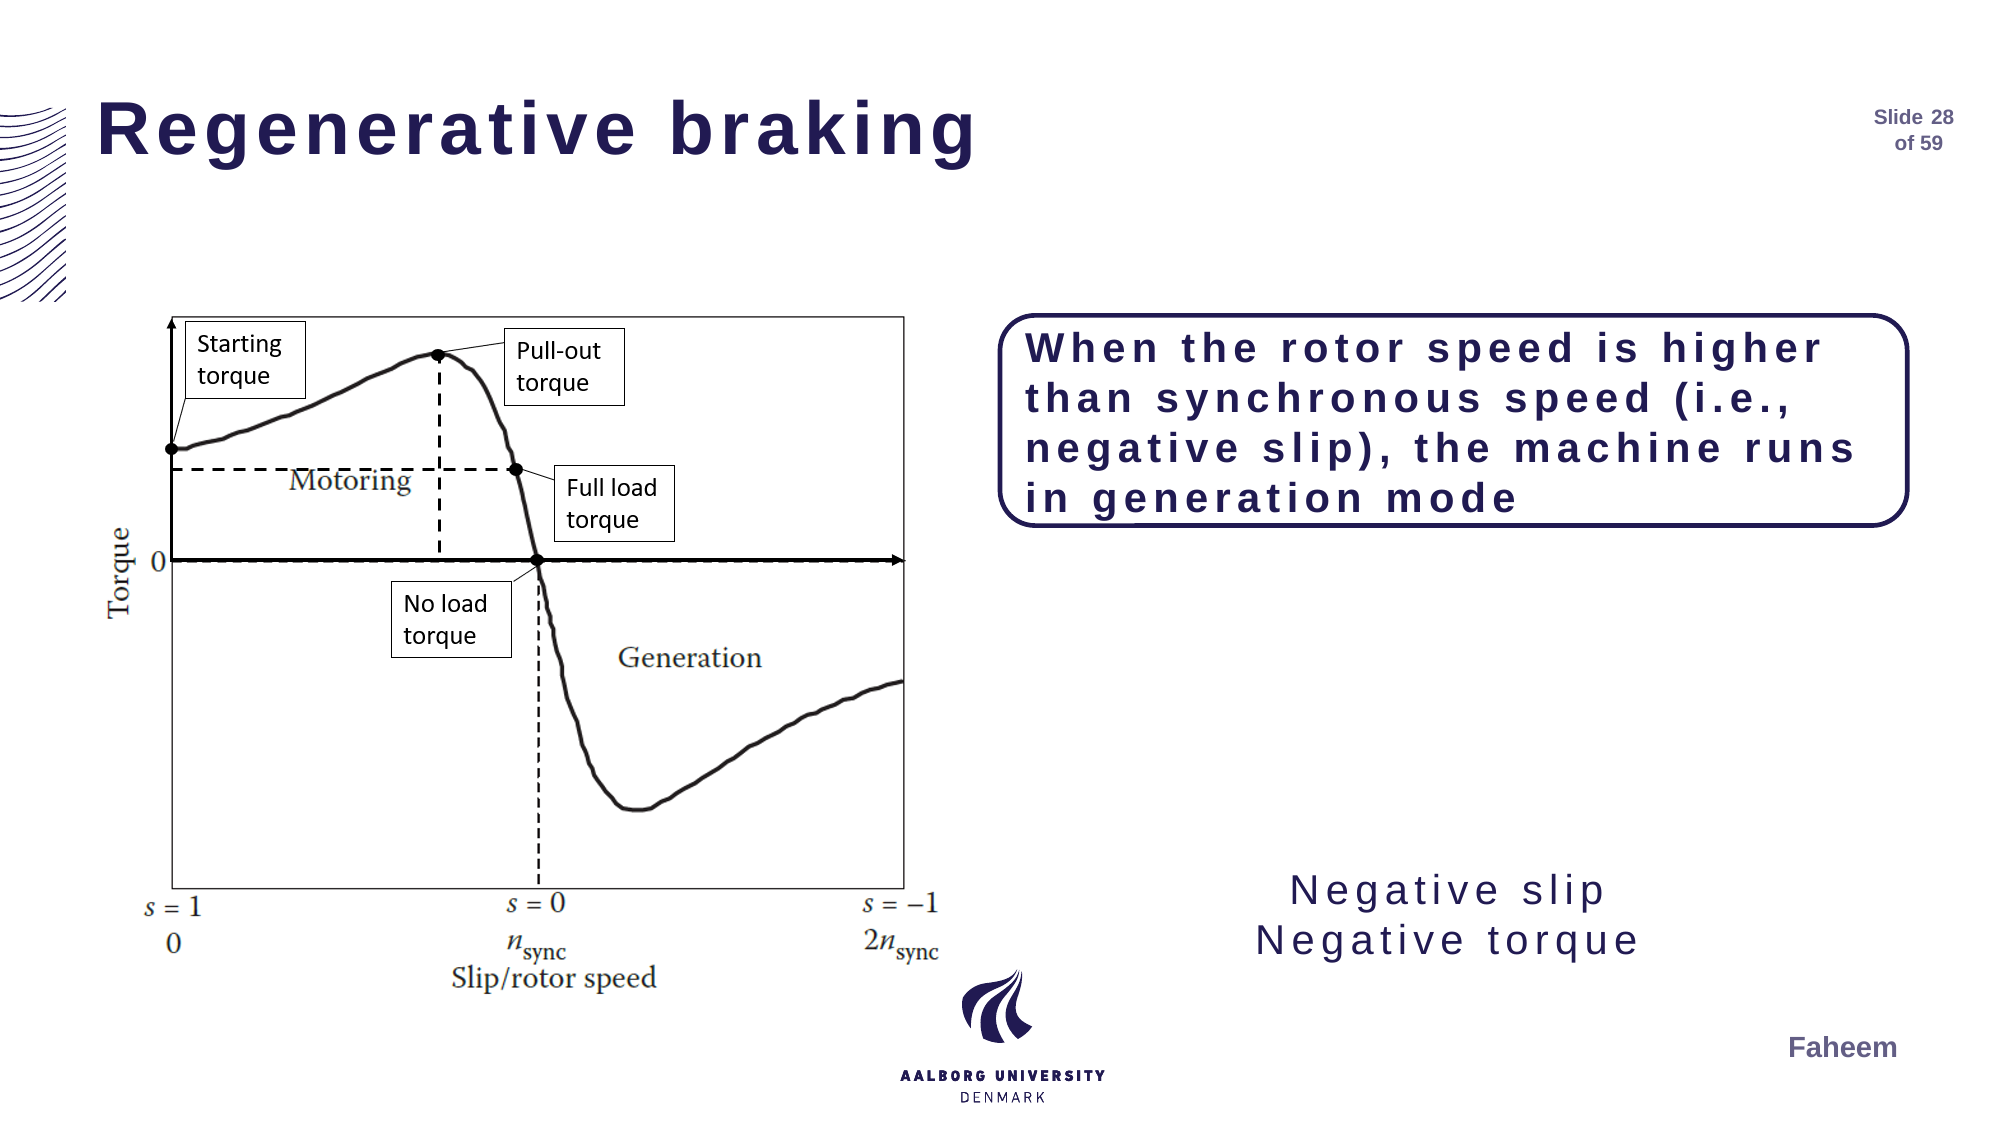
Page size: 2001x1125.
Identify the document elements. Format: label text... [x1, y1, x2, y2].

text_box Slide [1859, 97, 1924, 135]
text_box of 59 [1864, 123, 1944, 162]
title Regenerative braking [96, 47, 1960, 258]
text_box Faheem [1765, 1027, 1899, 1065]
text_box When the rotor speed is higher than synchronous speed (i.e., negative slip), the machine runs in generation mode [998, 314, 1909, 527]
picture [96, 290, 953, 1001]
